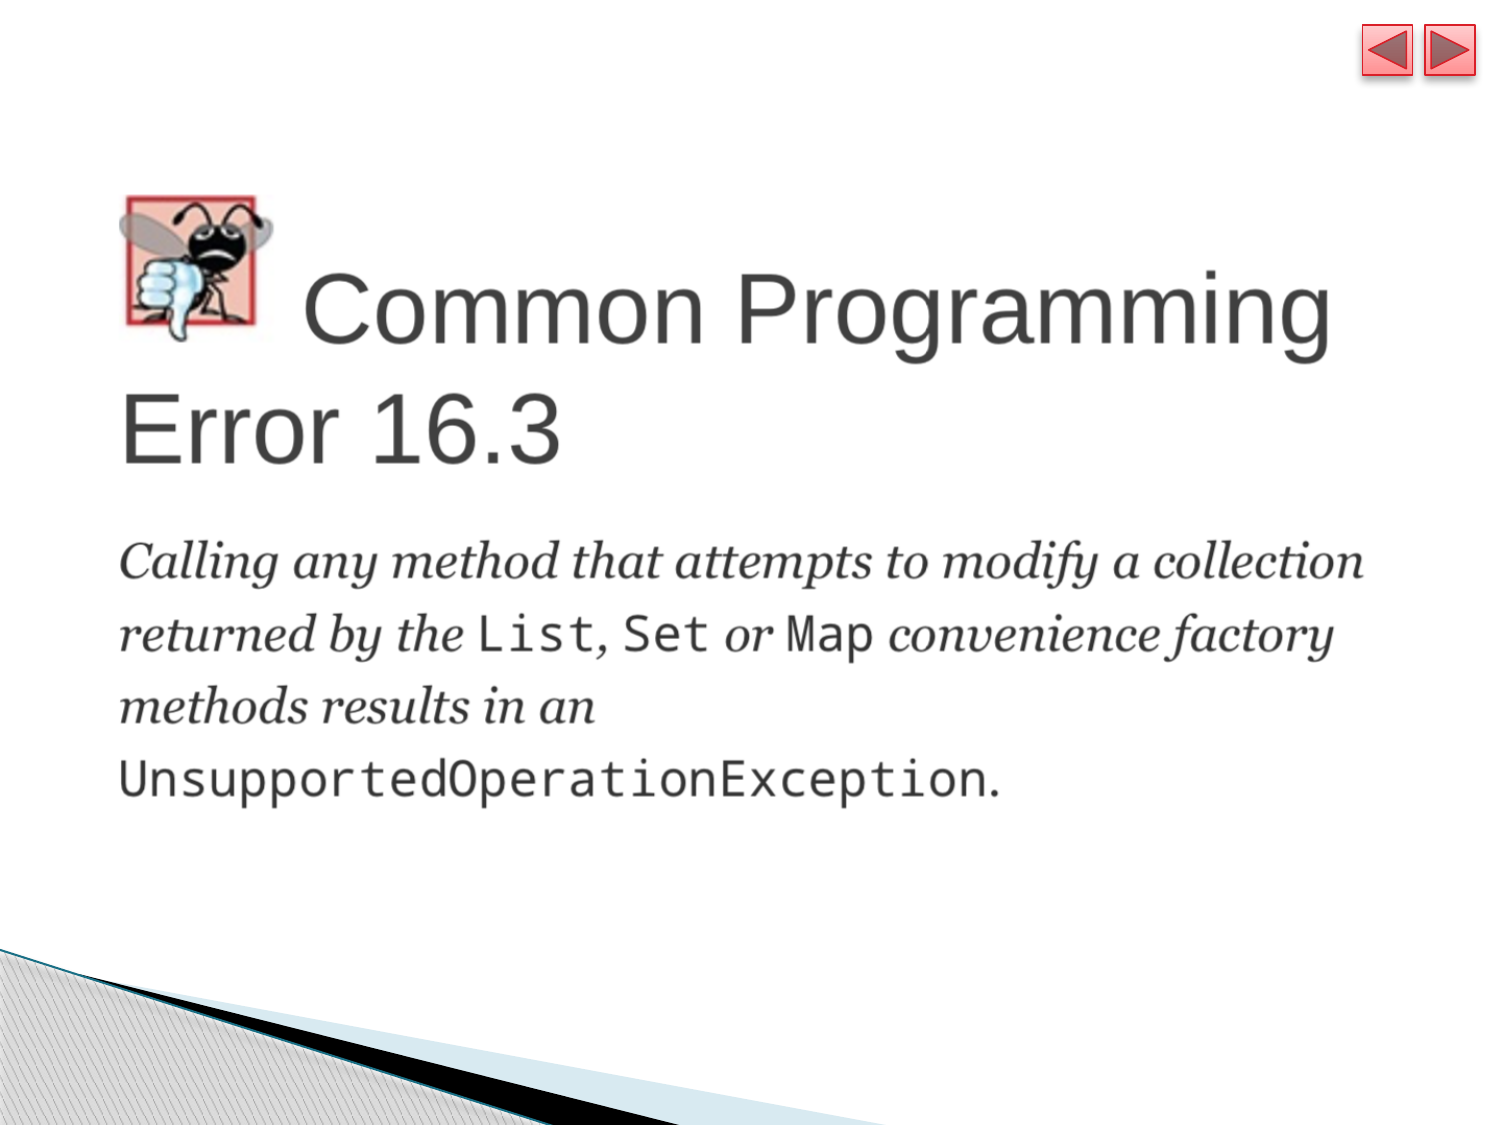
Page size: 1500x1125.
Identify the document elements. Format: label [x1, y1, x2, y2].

picture [95, 187, 1405, 830]
